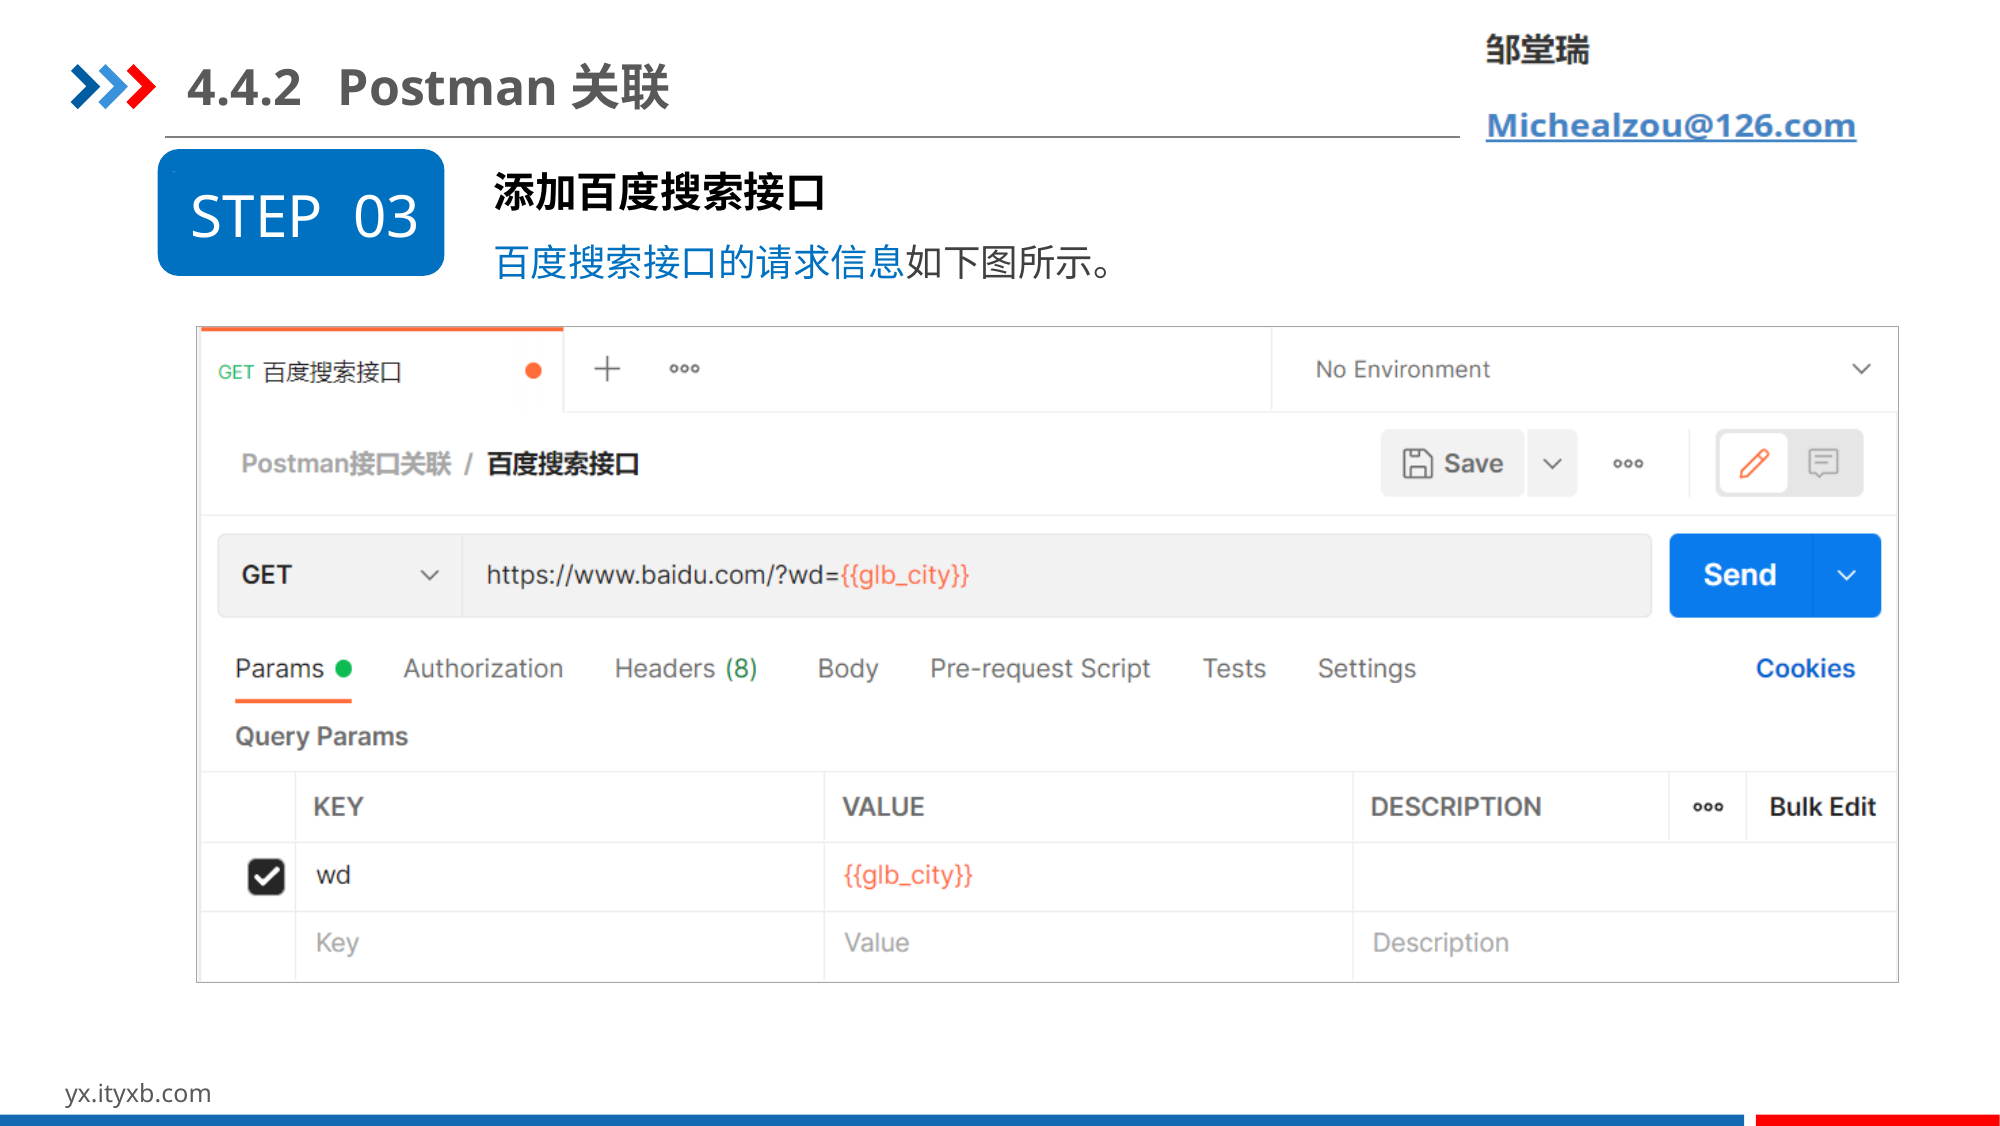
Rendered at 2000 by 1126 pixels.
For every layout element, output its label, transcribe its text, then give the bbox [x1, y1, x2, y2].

text_box STEP 03 [172, 171, 439, 257]
picture [1460, 0, 1898, 145]
text_box 添加百度搜索接口 百度搜索接口的请求信息如下图所示。 [478, 133, 1912, 292]
text_box [155, 146, 447, 279]
text_box 4.4.2 Postman关联 [187, 43, 827, 127]
picture [196, 326, 1899, 983]
